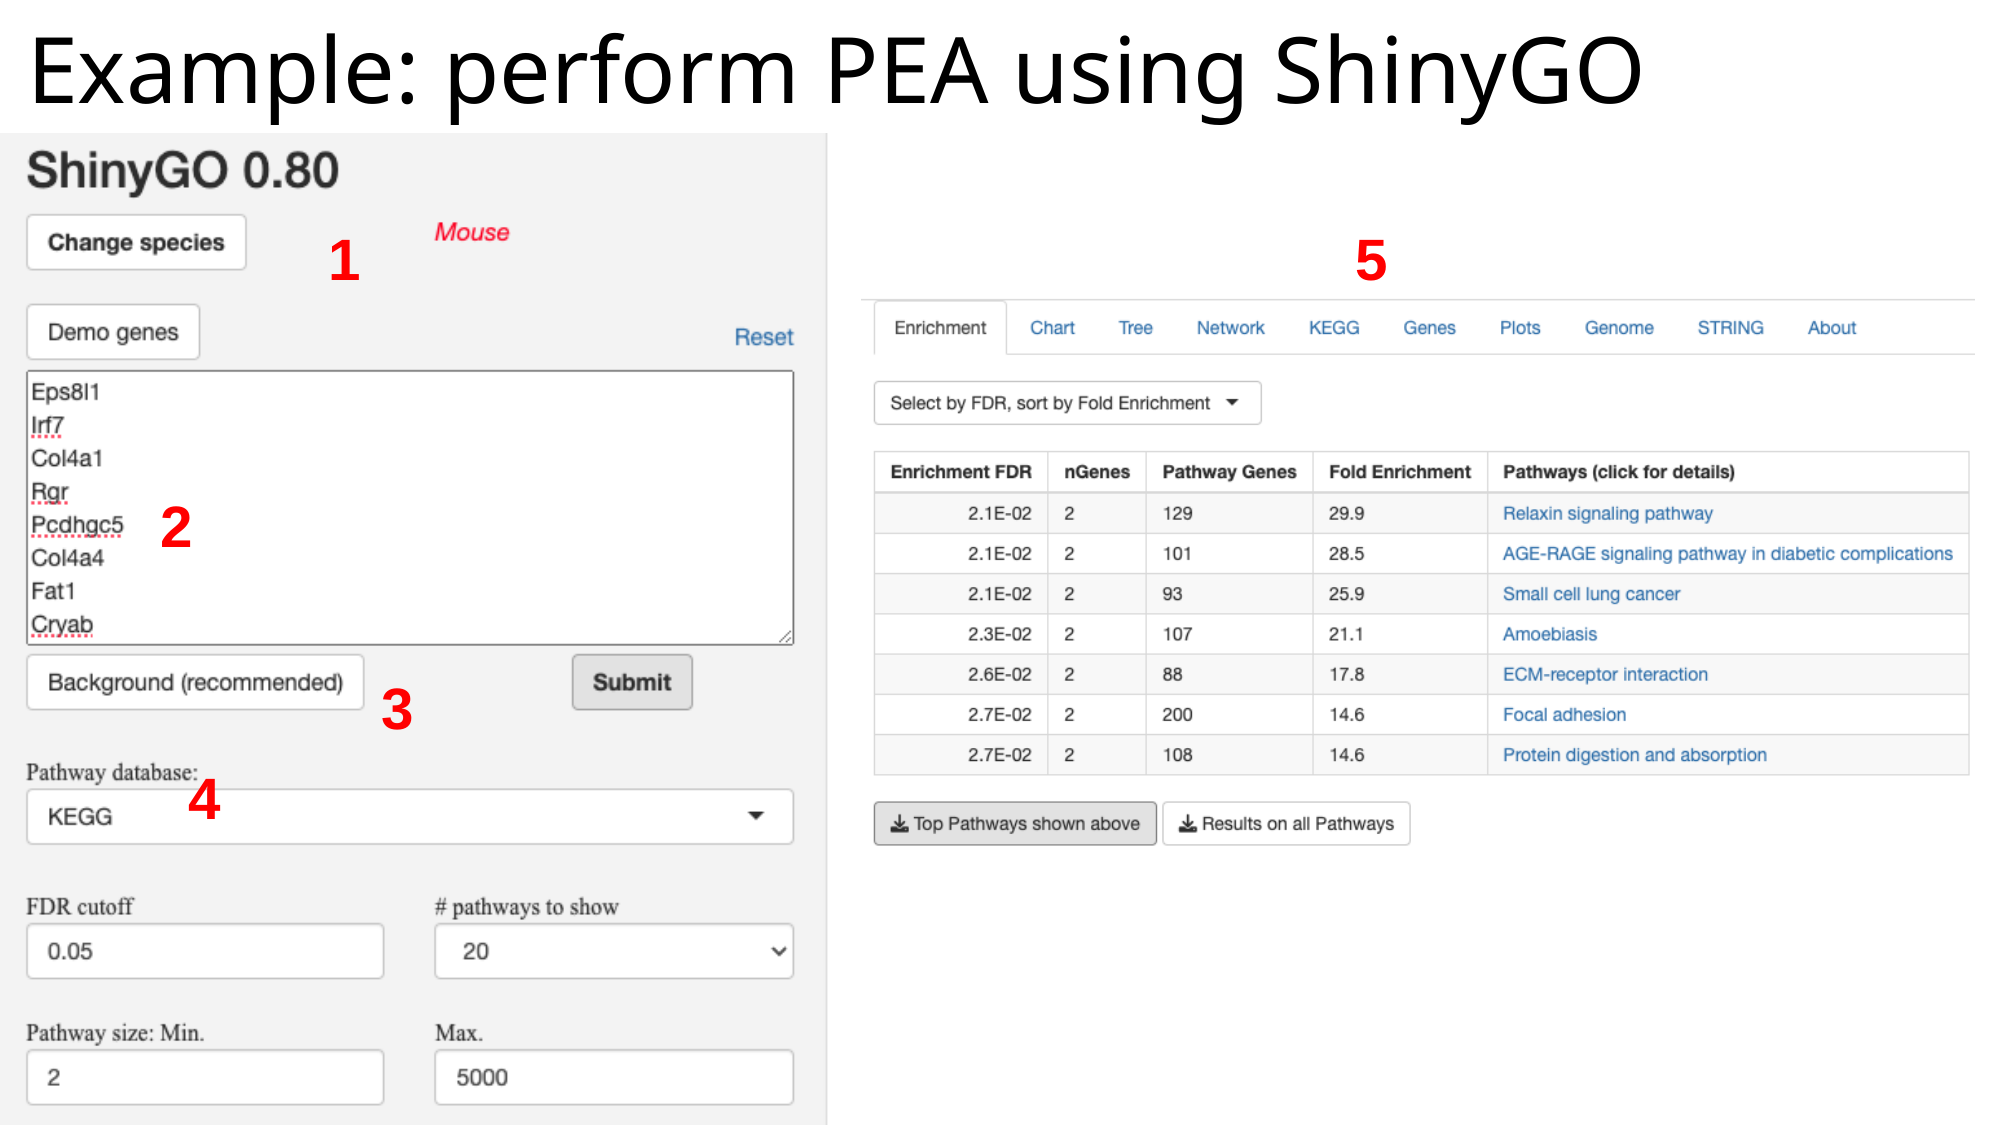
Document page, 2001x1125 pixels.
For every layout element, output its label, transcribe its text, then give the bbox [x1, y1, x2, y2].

title Example: perform PEA using ShinyGO [12, 13, 1965, 134]
text_box 5 [1340, 207, 1424, 270]
picture [0, 133, 837, 1125]
picture [860, 294, 1976, 847]
